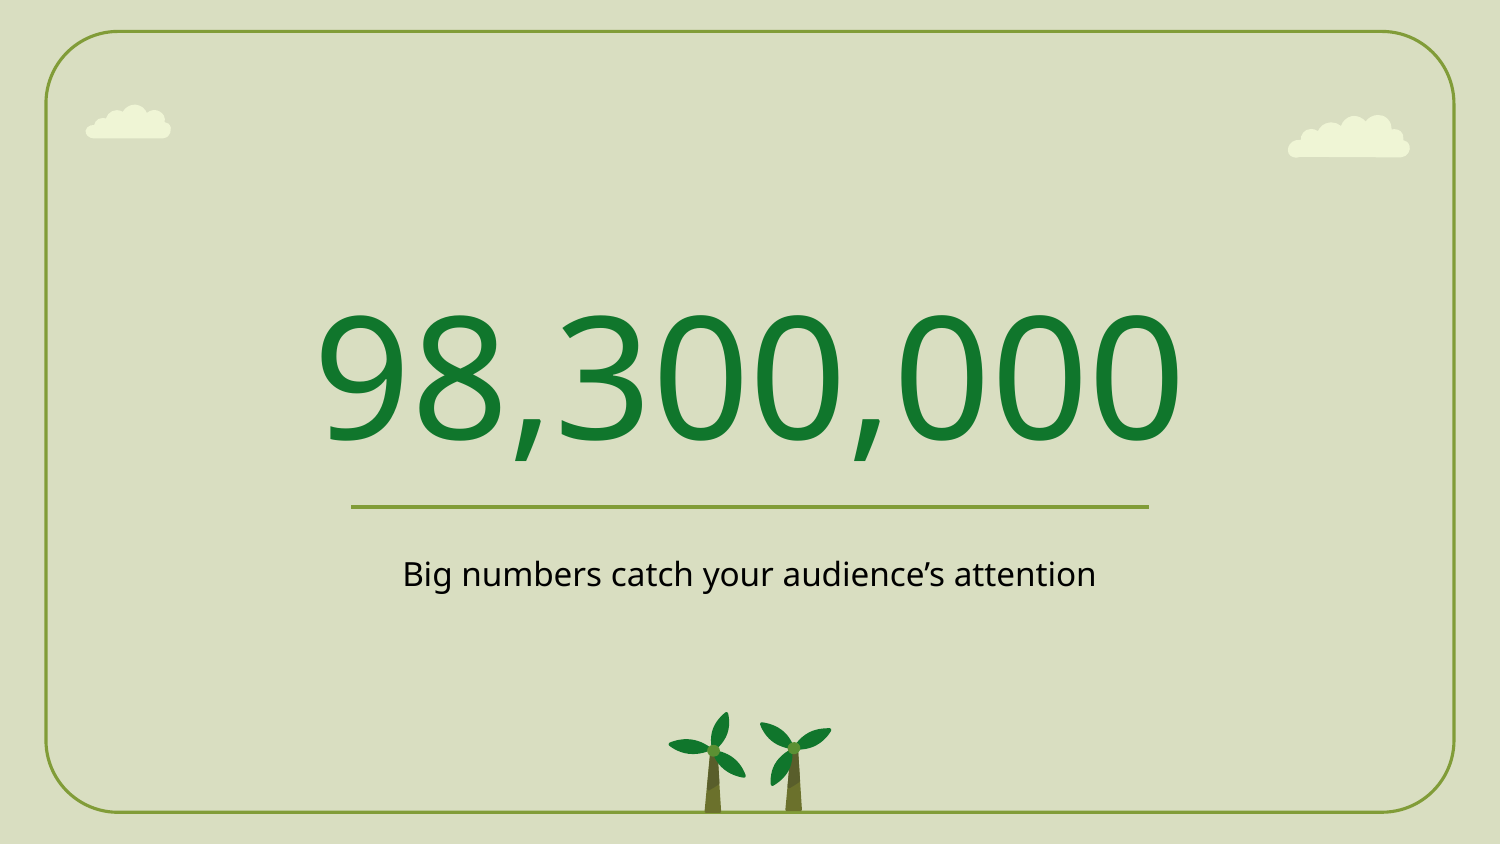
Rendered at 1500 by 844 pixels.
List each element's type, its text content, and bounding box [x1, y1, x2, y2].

title 98,300,000 [171, 237, 1329, 505]
subtitle Big numbers catch your audience’s attention [351, 541, 1149, 606]
